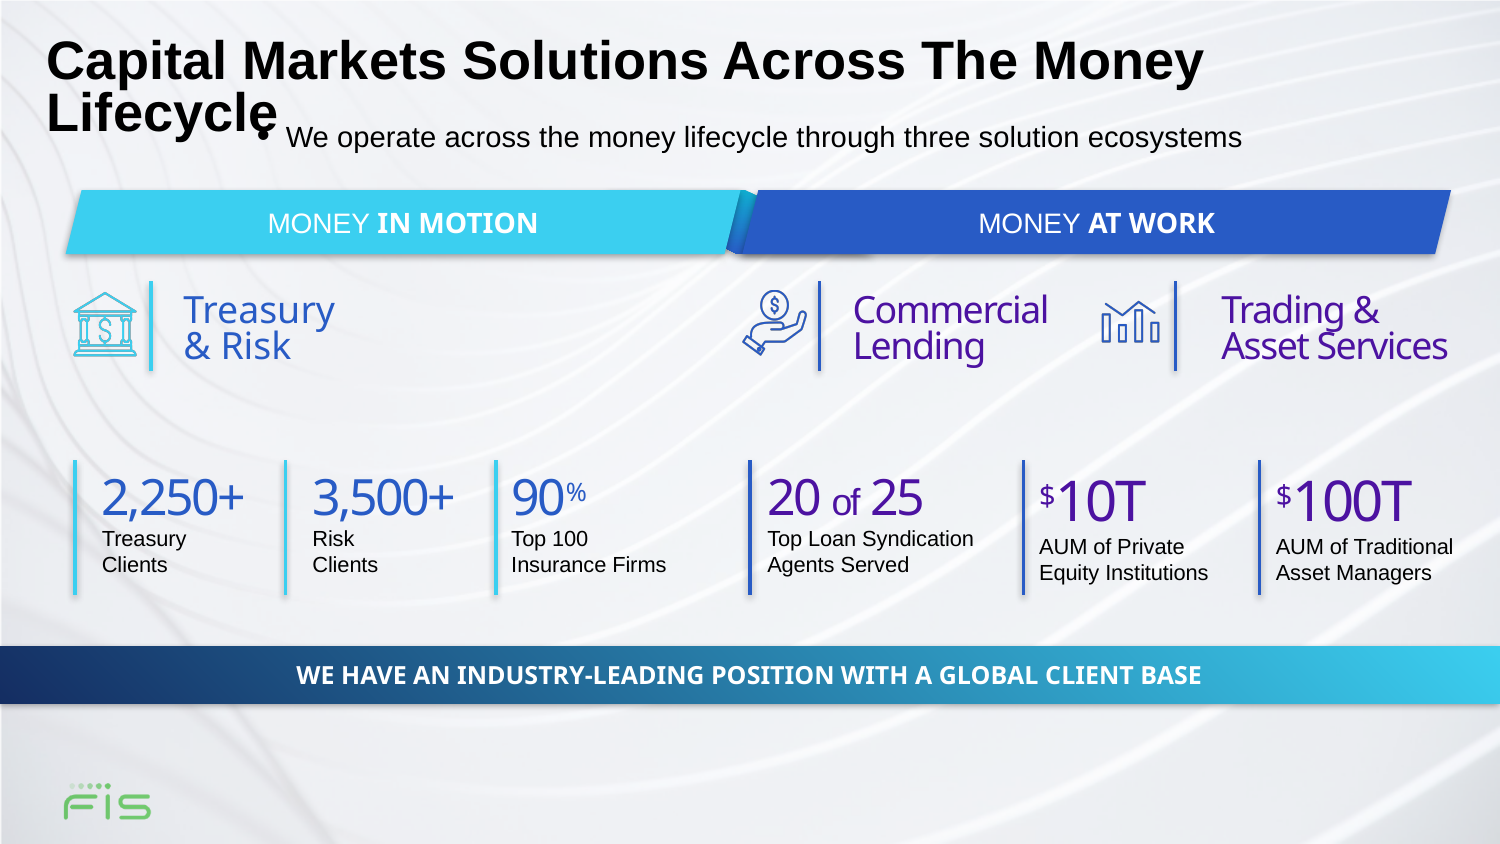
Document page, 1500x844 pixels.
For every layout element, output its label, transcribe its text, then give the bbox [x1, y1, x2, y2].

list We operate across the money lifecycle through three solution ecosystems [46, 118, 1454, 146]
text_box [65, 189, 1452, 255]
text_box 90% Top 100 Insurance Firms [506, 460, 672, 582]
picture [71, 290, 140, 359]
picture [1096, 290, 1165, 359]
text_box Commercial Lending [848, 290, 1055, 371]
picture [740, 290, 809, 359]
text_box $10T AUM of Private Equity Institutions [1034, 460, 1214, 590]
text_box $100T AUM of Traditional Asset Managers [1271, 460, 1459, 590]
text_box Trading & Asset Services [1217, 290, 1454, 371]
text_box 3,500+ Risk Clients [307, 460, 462, 582]
title Capital Markets Solutions Across The Money Lifecycle [46, 37, 1454, 113]
text_box WE HAVE AN INDUSTRY-LEADING POSITION WITH A GLOBAL CLIENT BASE [0, 644, 1500, 706]
text_box 20 of 25 Top Loan Syndication Agents Served [762, 460, 979, 582]
text_box Treasury & Risk [178, 290, 350, 371]
text_box 2,250+ Treasury Clients [97, 460, 251, 582]
picture [58, 780, 154, 823]
